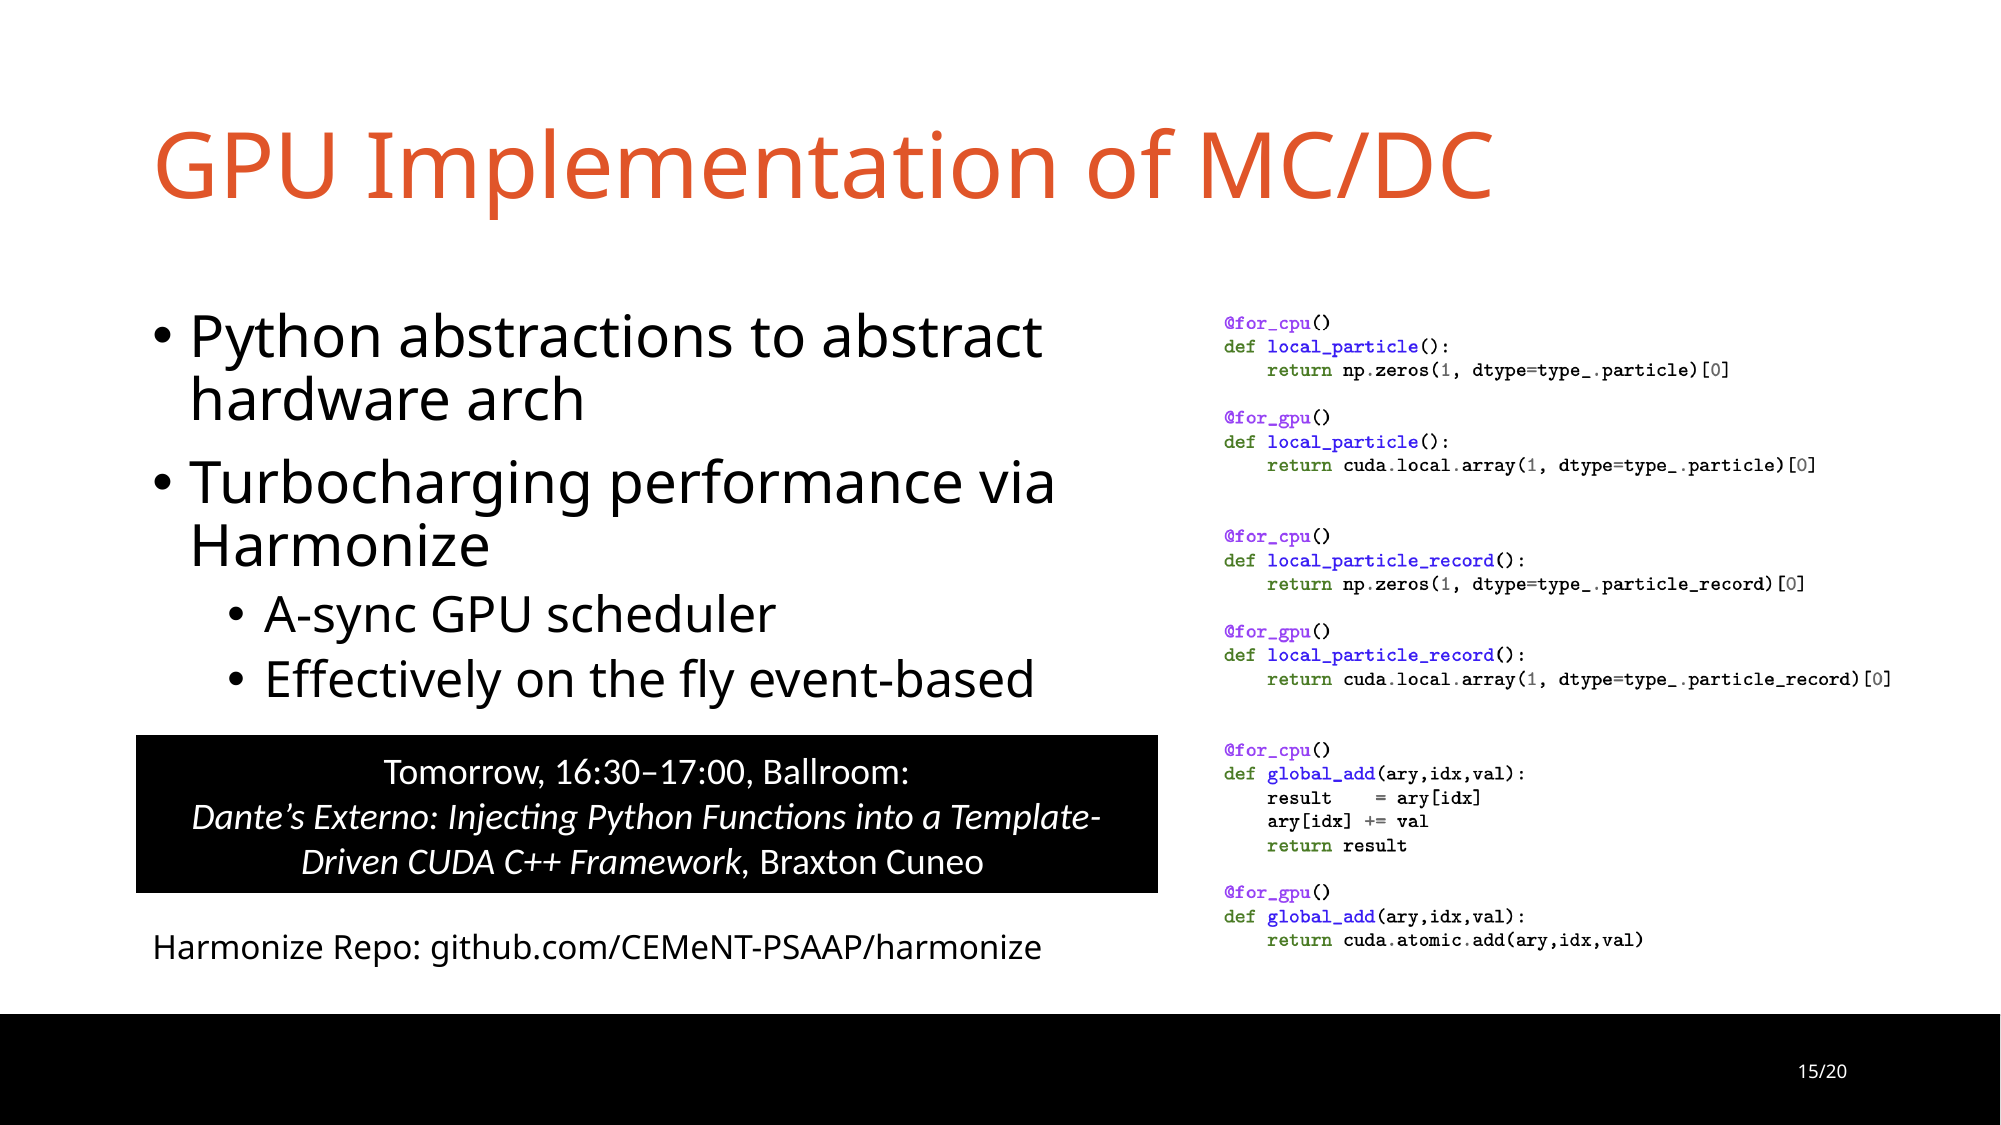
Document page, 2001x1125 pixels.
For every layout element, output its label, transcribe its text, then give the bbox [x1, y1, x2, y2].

slide_number 15 [1412, 1042, 1863, 1103]
text_box Tomorrow, 16:30–17:00, Ballroom: Dante’s Externo: Injecting Python Functions into a Template-Driven CUDA C++ Framework, Braxton Cuneo [136, 735, 1158, 893]
title GPU Implementation of MC/DC [137, 59, 1709, 278]
list Python abstractions to abstract hardware arch Turbocharging performance via Harmonize A-sync GPU scheduler Effectively on the fly event-based Harmonize Repo: github.com/CEMeNT-PSAAP/harmonize [137, 299, 1157, 735]
picture [1217, 306, 1902, 958]
list Python abstractions to abstract hardware arch Turbocharging performance via Harmonize A-sync GPU scheduler Effectively on the fly event-based Harmonize Repo: github.com/CEMeNT-PSAAP/harmonize [137, 893, 1157, 1014]
